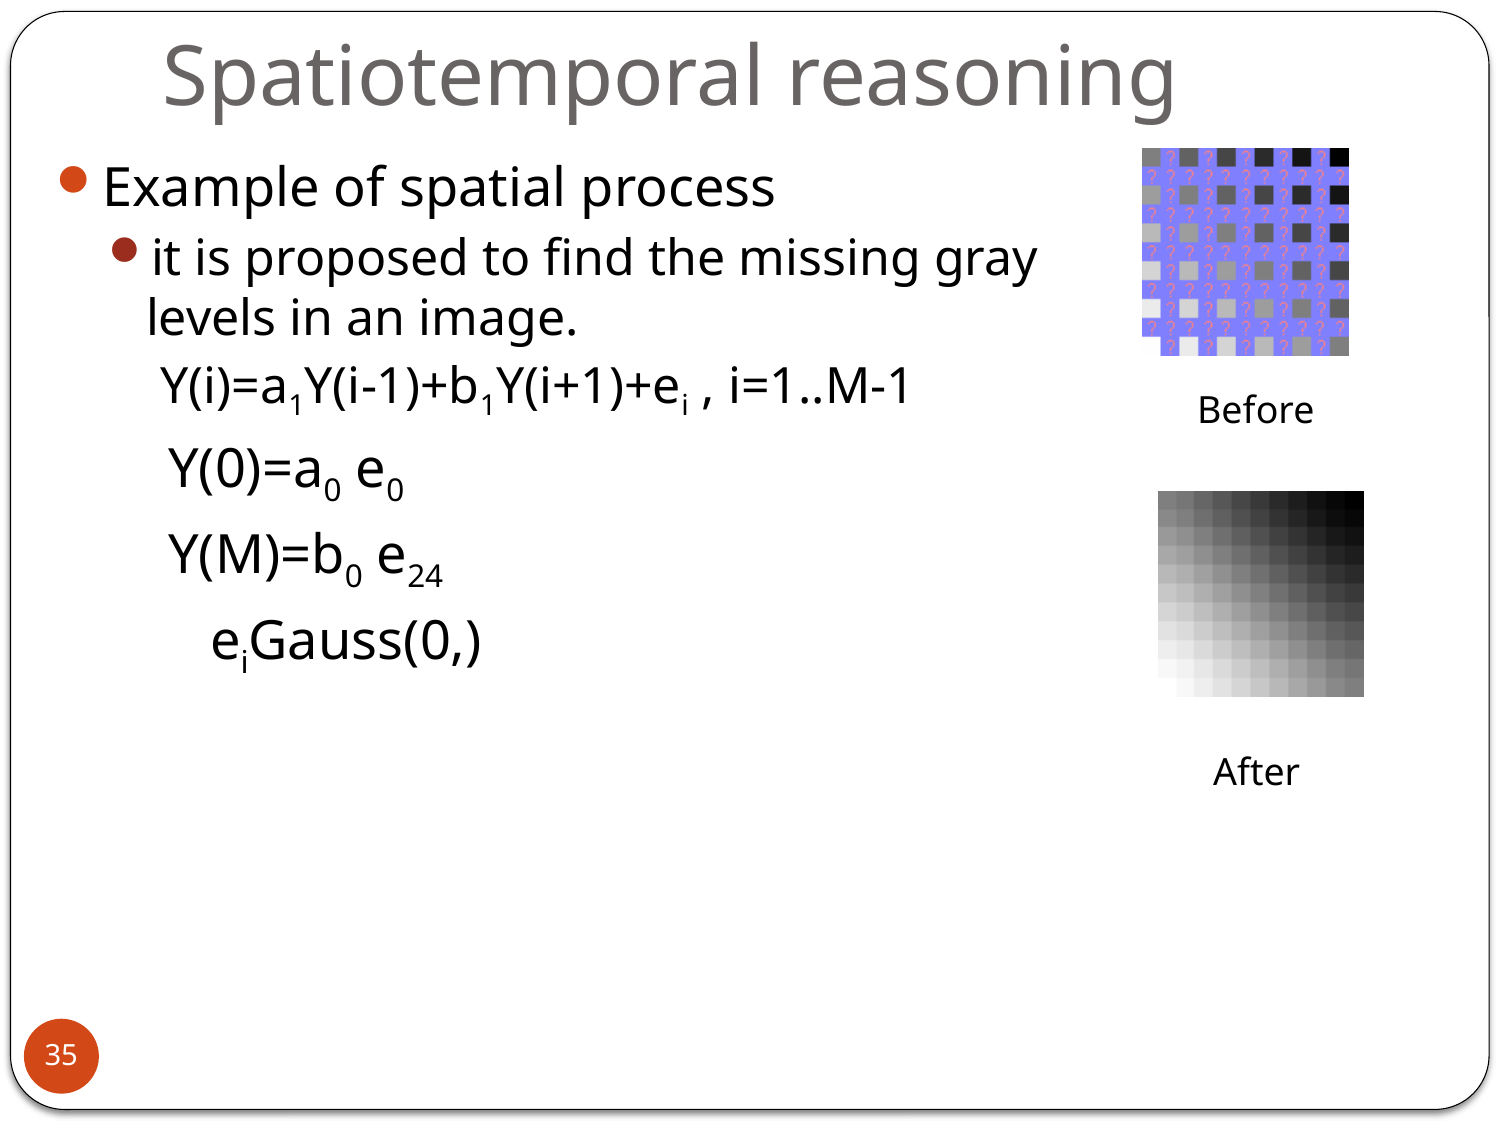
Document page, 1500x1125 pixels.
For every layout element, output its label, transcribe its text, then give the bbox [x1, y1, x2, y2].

text_box Before [1182, 378, 1340, 439]
title Spatiotemporal reasoning [147, 0, 1423, 138]
picture [1142, 148, 1350, 356]
text_box After [1198, 740, 1316, 801]
slide_number 35 [23, 1018, 99, 1094]
picture [1158, 491, 1364, 697]
